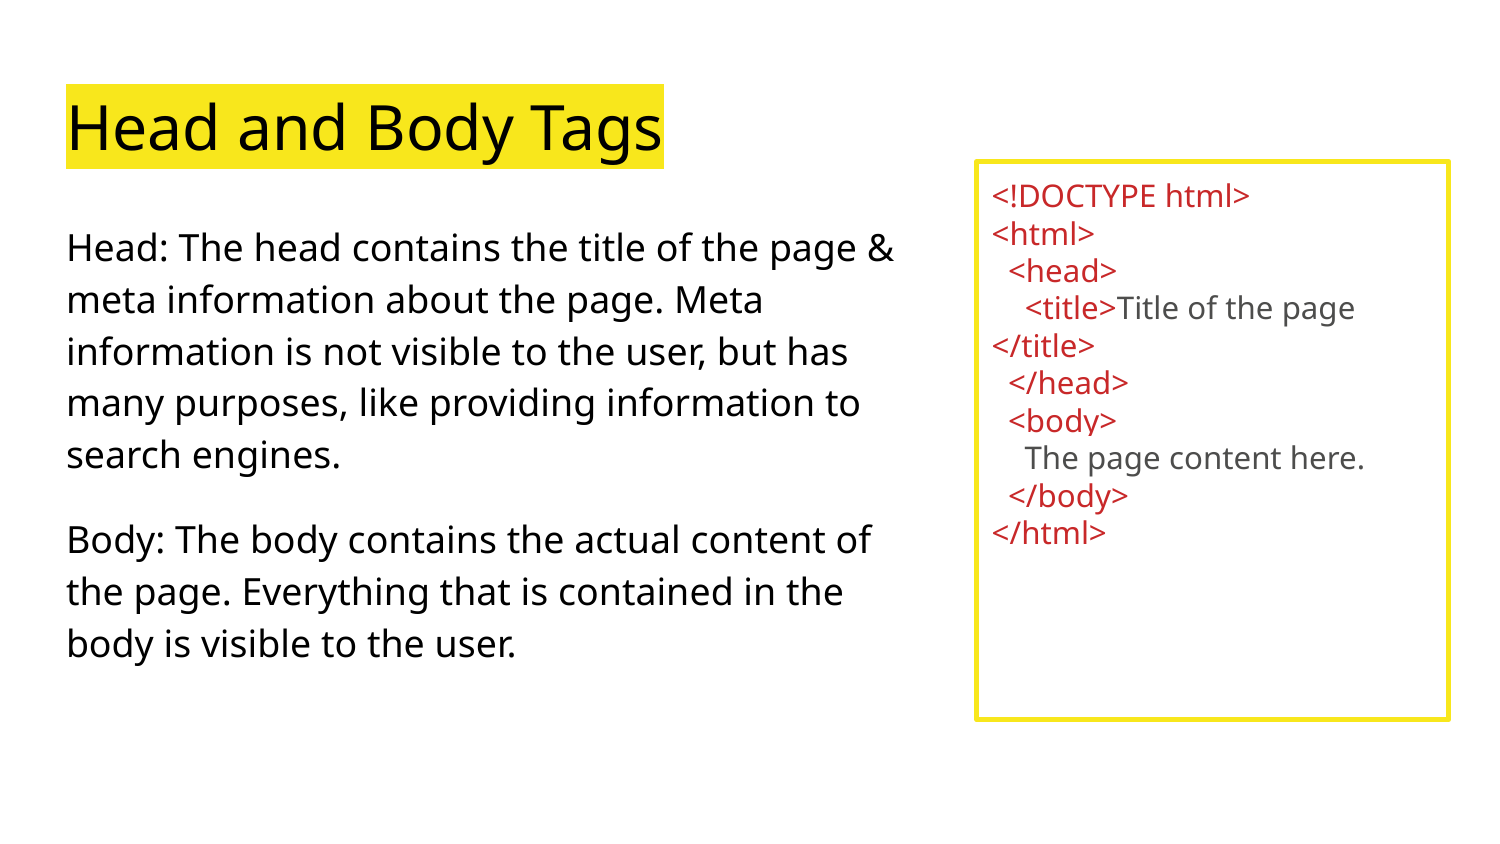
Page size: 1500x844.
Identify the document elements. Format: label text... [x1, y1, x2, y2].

title Head and Body Tags [51, 72, 1449, 167]
list Head: The head contains the title of the page & meta information about the page. Meta information is not visible to the user, but has many purposes, like providing information to search engines. Body: The body contains the actual content of the page. Everything that is contained in the body is visible to the user. [51, 202, 928, 750]
text_box <!DOCTYPE html> <html> <head> <title>Title of the page </title> </head> <body> The page content here. </body> </html> [976, 161, 1449, 720]
